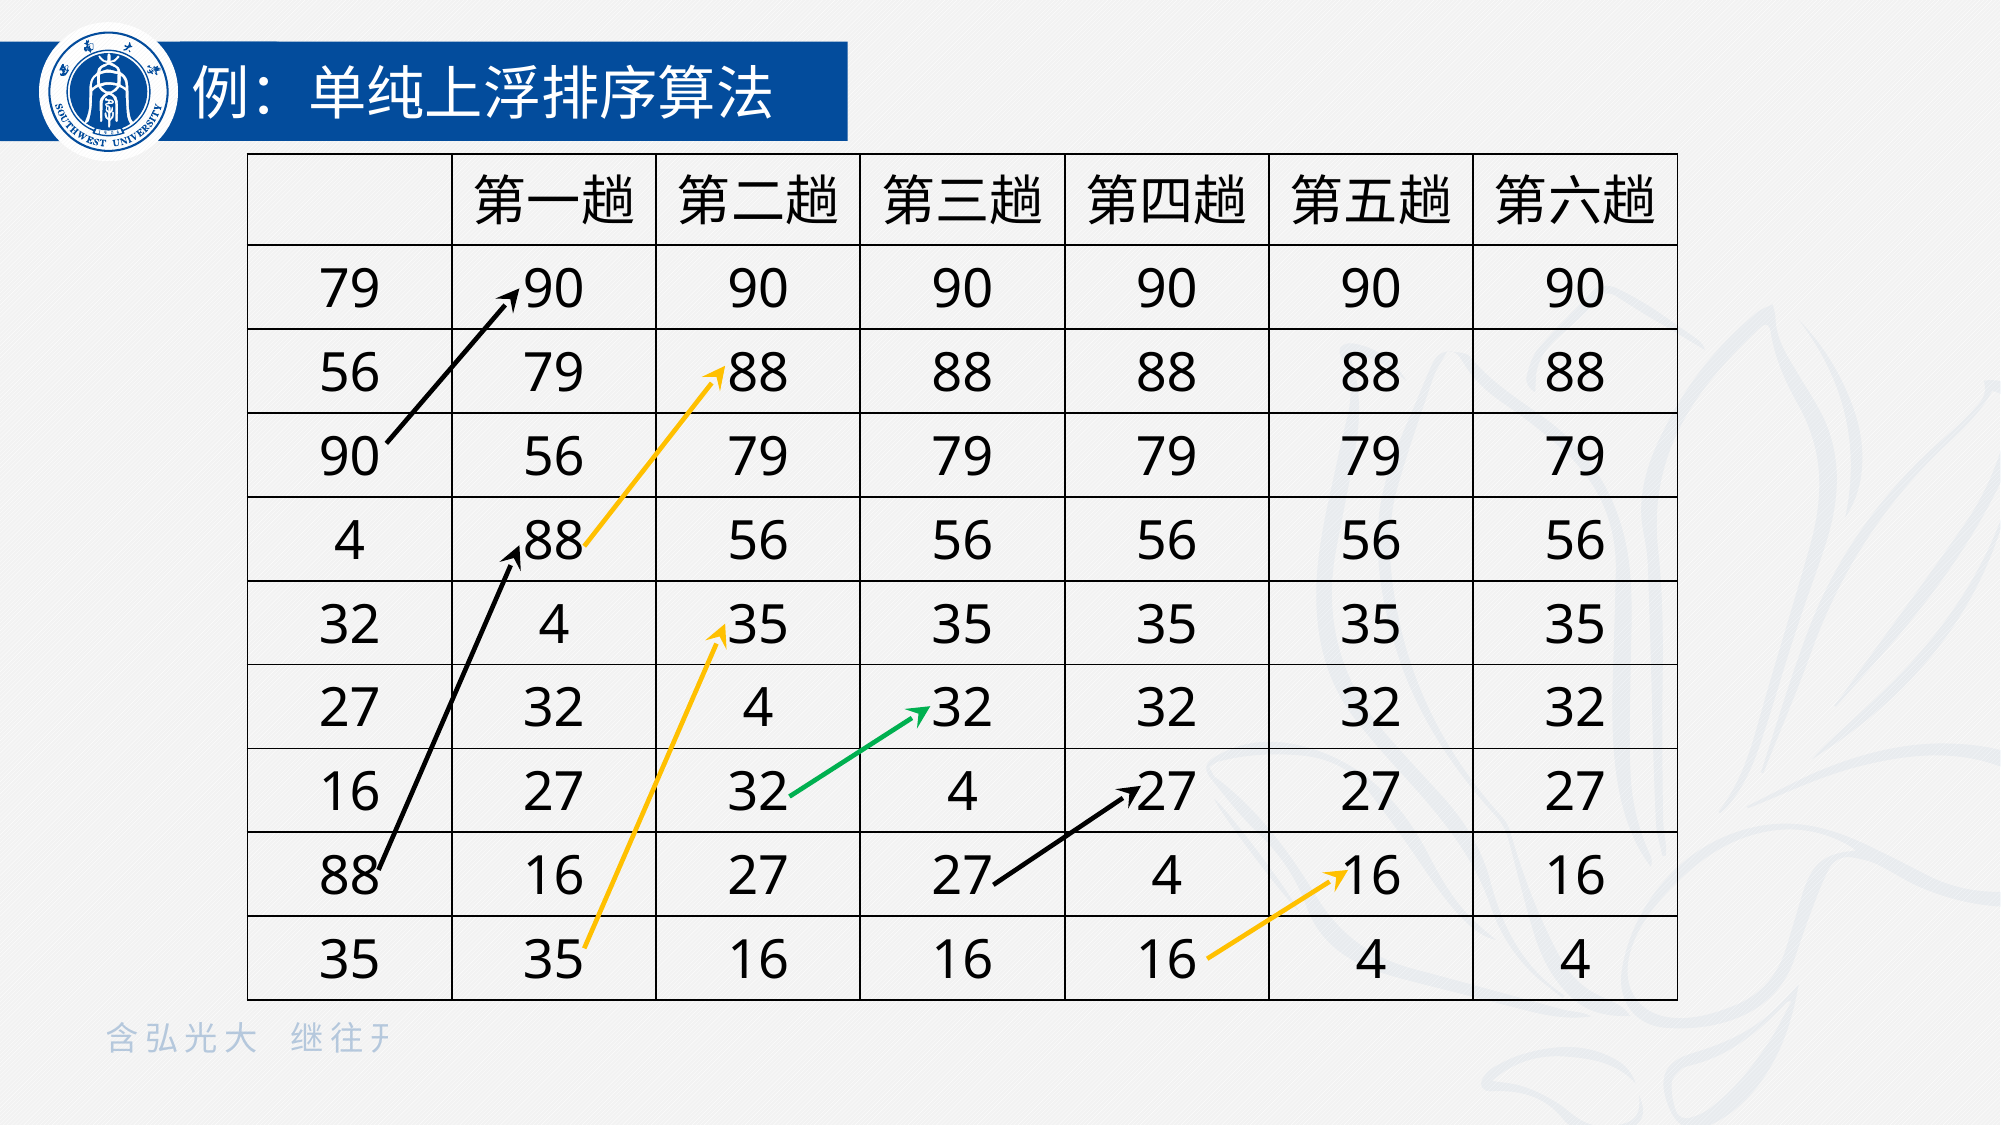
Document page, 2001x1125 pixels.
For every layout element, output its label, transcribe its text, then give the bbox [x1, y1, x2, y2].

table_cell 32 [248, 582, 378, 664]
table_cell 56 [657, 498, 859, 580]
table_cell 27 [1270, 749, 1472, 831]
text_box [378, 545, 520, 870]
table_cell 88 [453, 498, 655, 580]
table_cell 4 [726, 665, 859, 748]
table_cell 79 [1270, 414, 1472, 496]
table_cell 79 [1066, 414, 1268, 496]
table_cell 90 [1066, 246, 1268, 328]
table_cell 56 [248, 330, 386, 412]
table_cell 27 [861, 833, 1064, 915]
table_cell 56 [1270, 498, 1472, 580]
table_cell 90 [453, 246, 655, 328]
table_cell 27 [1474, 749, 1677, 831]
table_header 第二趟 [657, 155, 859, 244]
table_header 第三趟 [861, 155, 1064, 244]
table_cell 16 [1270, 833, 1472, 915]
table_cell 88 [1270, 330, 1472, 412]
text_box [584, 365, 726, 547]
table_header 第五趟 [1270, 155, 1472, 244]
table_cell 32 [1270, 665, 1472, 748]
table_cell 90 [657, 246, 859, 328]
table_cell 56 [861, 498, 1064, 580]
table_cell 16 [248, 749, 378, 831]
table_cell 79 [861, 414, 1064, 496]
table_cell 88 [1066, 330, 1268, 412]
table_cell 35 [1474, 582, 1677, 664]
table_cell 90 [1474, 246, 1677, 328]
table_cell 32 [1474, 665, 1677, 748]
table_cell 4 [1270, 917, 1472, 999]
table_cell 35 [861, 582, 1064, 664]
table_cell 88 [861, 330, 1064, 412]
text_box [584, 623, 726, 949]
table_cell 79 [1474, 414, 1677, 496]
table_cell 56 [1066, 498, 1268, 580]
table_cell 90 [861, 246, 1064, 328]
table_cell 79 [726, 414, 859, 496]
list 例：单纯上浮排序算法 [180, 41, 848, 141]
table_cell 16 [453, 833, 584, 915]
table_cell 4 [520, 582, 655, 664]
table_cell 35 [657, 582, 859, 664]
table_cell 4 [1066, 833, 1268, 915]
table_cell 35 [248, 917, 451, 999]
table_cell 88 [1474, 330, 1677, 412]
table_cell 88 [657, 330, 859, 412]
table_cell 4 [248, 498, 451, 580]
table_cell 56 [453, 414, 584, 496]
table_cell 27 [726, 833, 859, 915]
table_cell 88 [248, 833, 451, 915]
table_cell 32 [726, 749, 859, 831]
table_cell 35 [1270, 582, 1472, 664]
table_cell 32 [861, 665, 1064, 748]
table_header 第六趟 [1474, 155, 1677, 244]
table_cell 27 [248, 665, 378, 748]
table_header 第一趟 [453, 155, 655, 244]
table_cell 32 [520, 665, 584, 748]
table_cell 35 [1066, 582, 1268, 664]
table_header [248, 155, 451, 244]
table_cell 4 [861, 749, 1064, 831]
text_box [993, 785, 1141, 885]
table_cell 32 [1066, 665, 1268, 748]
table_cell 90 [248, 414, 451, 496]
table_header 第四趟 [1066, 155, 1268, 244]
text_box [789, 706, 931, 797]
table_cell 16 [1066, 917, 1268, 999]
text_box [386, 288, 520, 444]
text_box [1207, 869, 1348, 959]
table_cell 27 [1066, 749, 1268, 831]
table_cell 16 [861, 917, 1064, 999]
table_cell 56 [1474, 498, 1677, 580]
table_cell 4 [1474, 917, 1677, 999]
table_cell 79 [520, 330, 655, 412]
table_cell 27 [520, 749, 584, 831]
table_cell 90 [1270, 246, 1472, 328]
table_cell 35 [453, 917, 655, 999]
table_cell 16 [1474, 833, 1677, 915]
table_cell 79 [248, 246, 451, 328]
table_cell 16 [657, 917, 859, 999]
